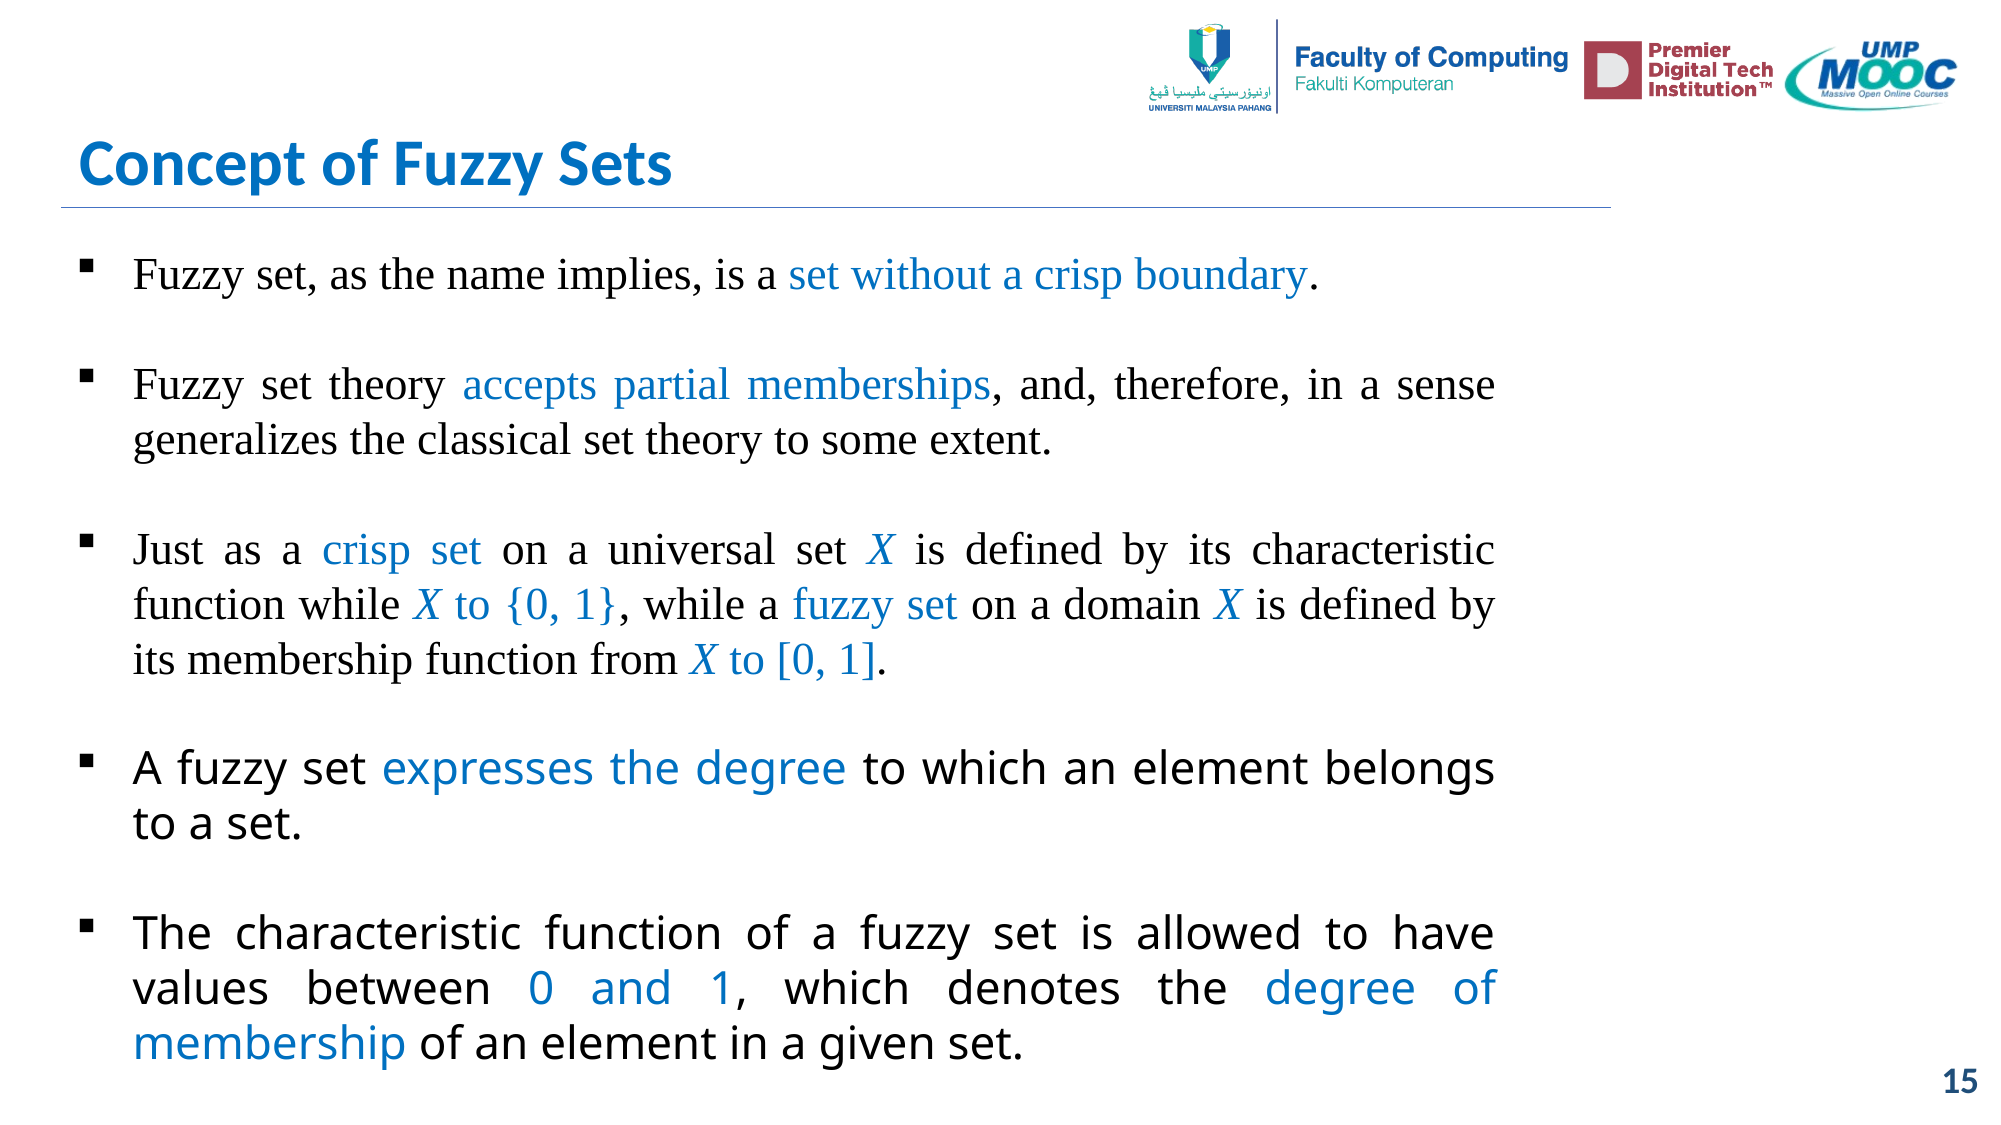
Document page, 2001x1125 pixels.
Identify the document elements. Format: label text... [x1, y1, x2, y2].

text_box Concept of Fuzzy Sets [64, 111, 689, 207]
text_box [1140, 0, 2000, 132]
text_box 15 [1926, 1049, 1995, 1109]
text_box Fuzzy set, as the name implies, is a set without a crisp boundary. Fuzzy set theory accepts partial memberships, and, therefore, in a sense generalizes the classical set theory to some extent. Just as a crisp set on a universal set X is defined by its characteristic function while X to {0, 1}, while a fuzzy set on a domain X is defined by its membership function from X to [0, 1]. A fuzzy set expresses the degree to which an element belongs to a set. The characteristic function of a fuzzy set is allowed to have values between 0 and 1, which denotes the degree of membership of an element in a given set. [61, 236, 1511, 1125]
